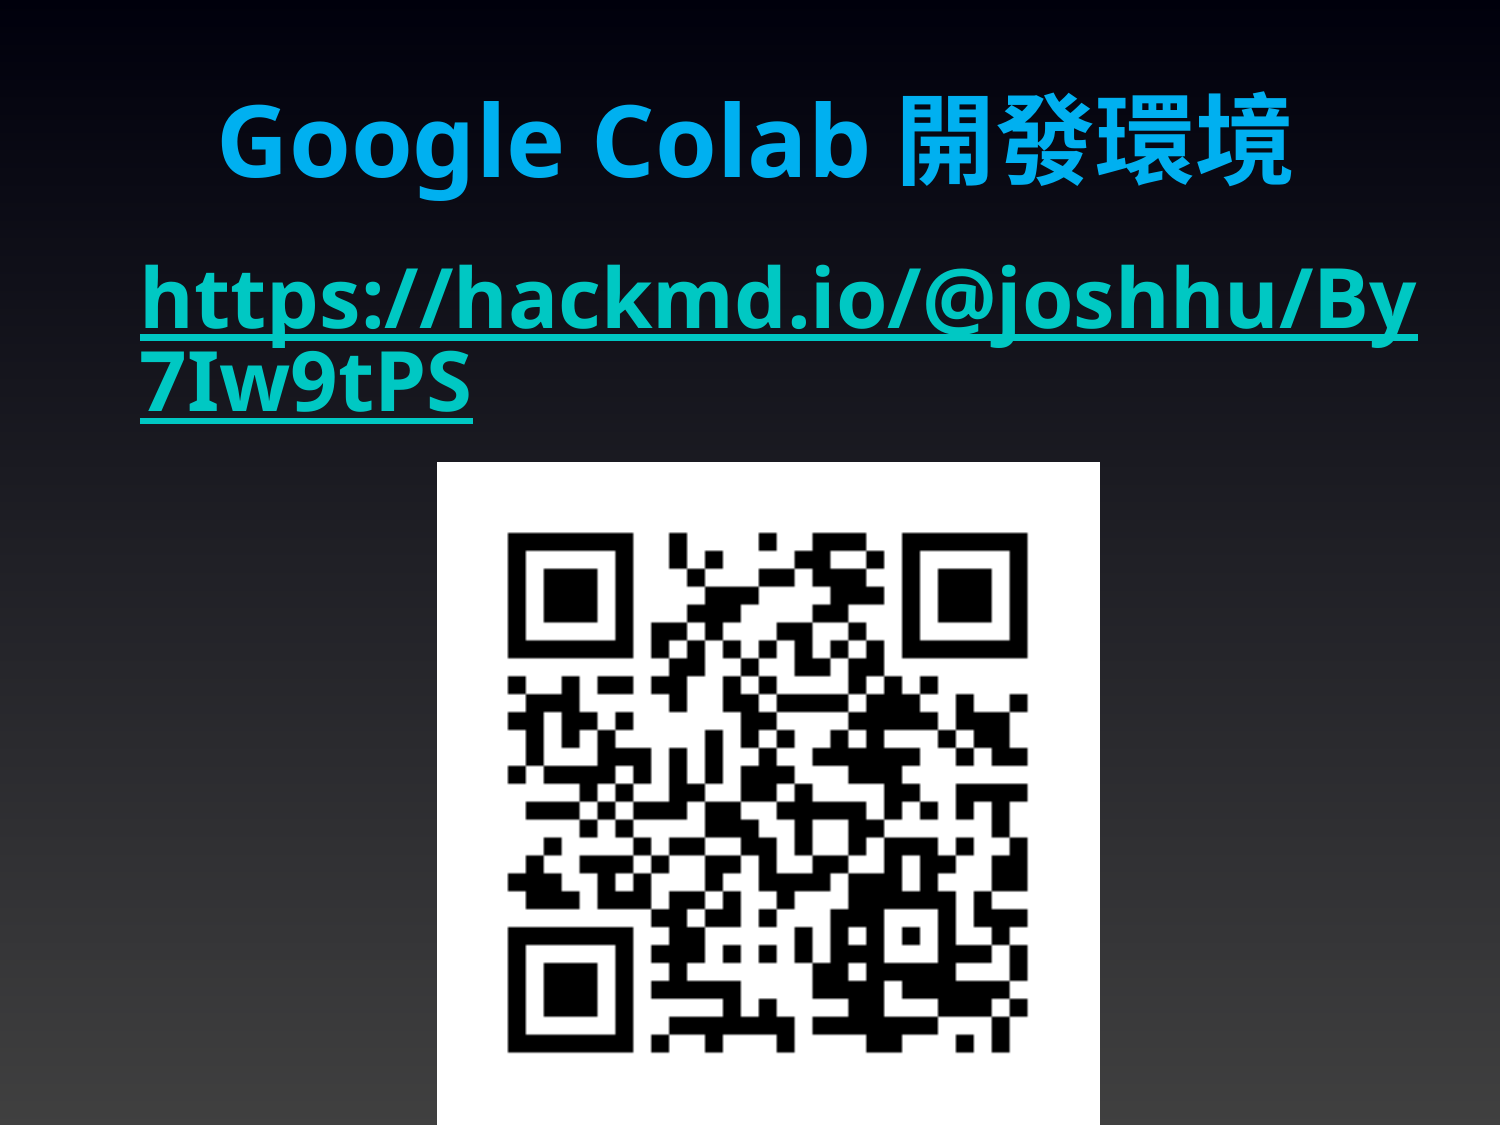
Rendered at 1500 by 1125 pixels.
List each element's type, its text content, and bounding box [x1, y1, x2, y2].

list Google Colab開發環境 [99, 50, 1413, 213]
text_box https://hackmd.io/@joshhu/By7Iw9tPS [125, 237, 1450, 366]
picture [437, 462, 1101, 1125]
